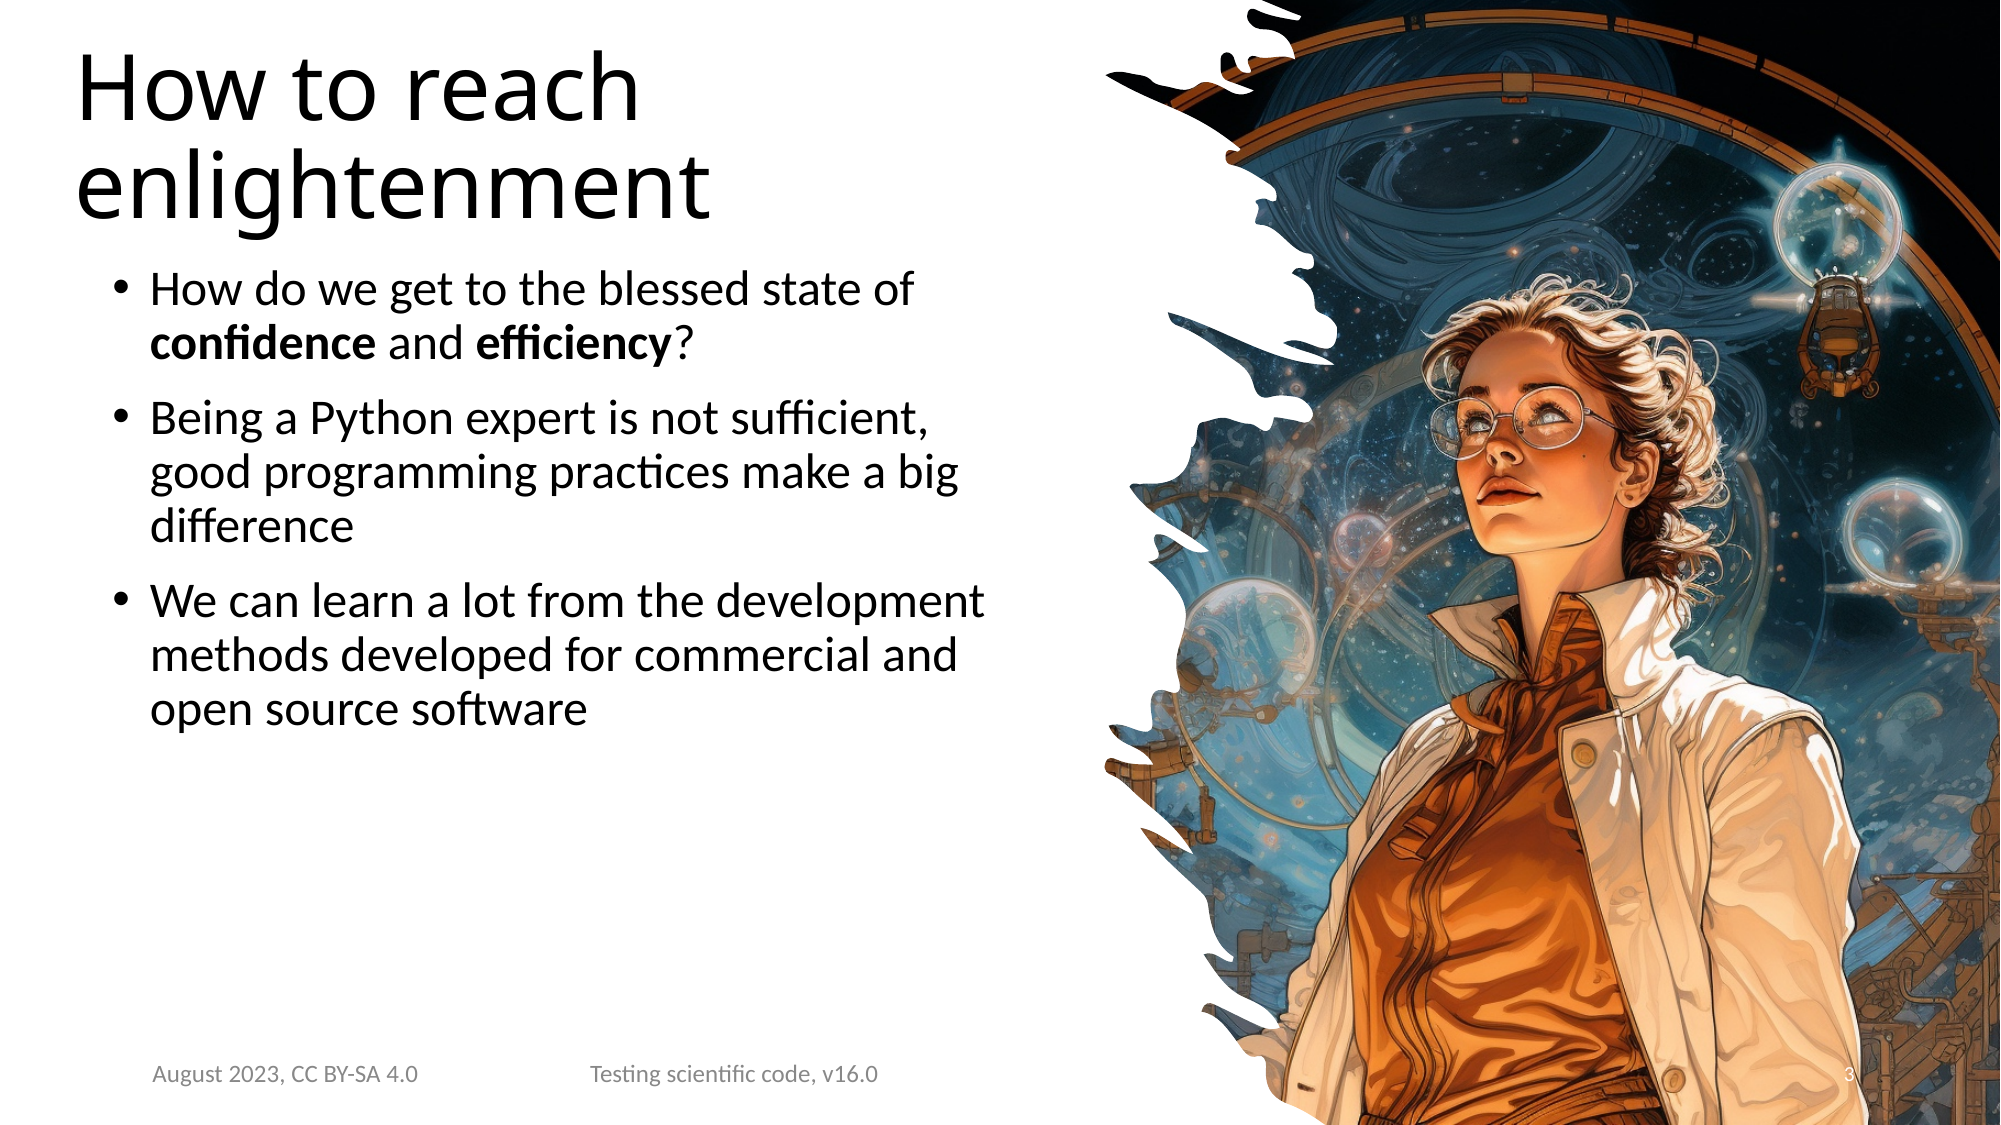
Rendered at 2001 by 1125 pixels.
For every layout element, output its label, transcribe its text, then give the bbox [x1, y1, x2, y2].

text_box August 2023, CC BY-SA 4.0 [144, 1042, 555, 1103]
list How do we get to the blessed state of confidence and efficiency? Being a Python expert is not sufficient, good programming practices make a big difference We can learn a lot from the development methods developed for commercial and open source software [104, 254, 1001, 1014]
text_box Testing scientific code, v16.0 [582, 1042, 1104, 1103]
title How to reach enlightenment [66, 59, 1104, 221]
picture [1104, 0, 2000, 1125]
